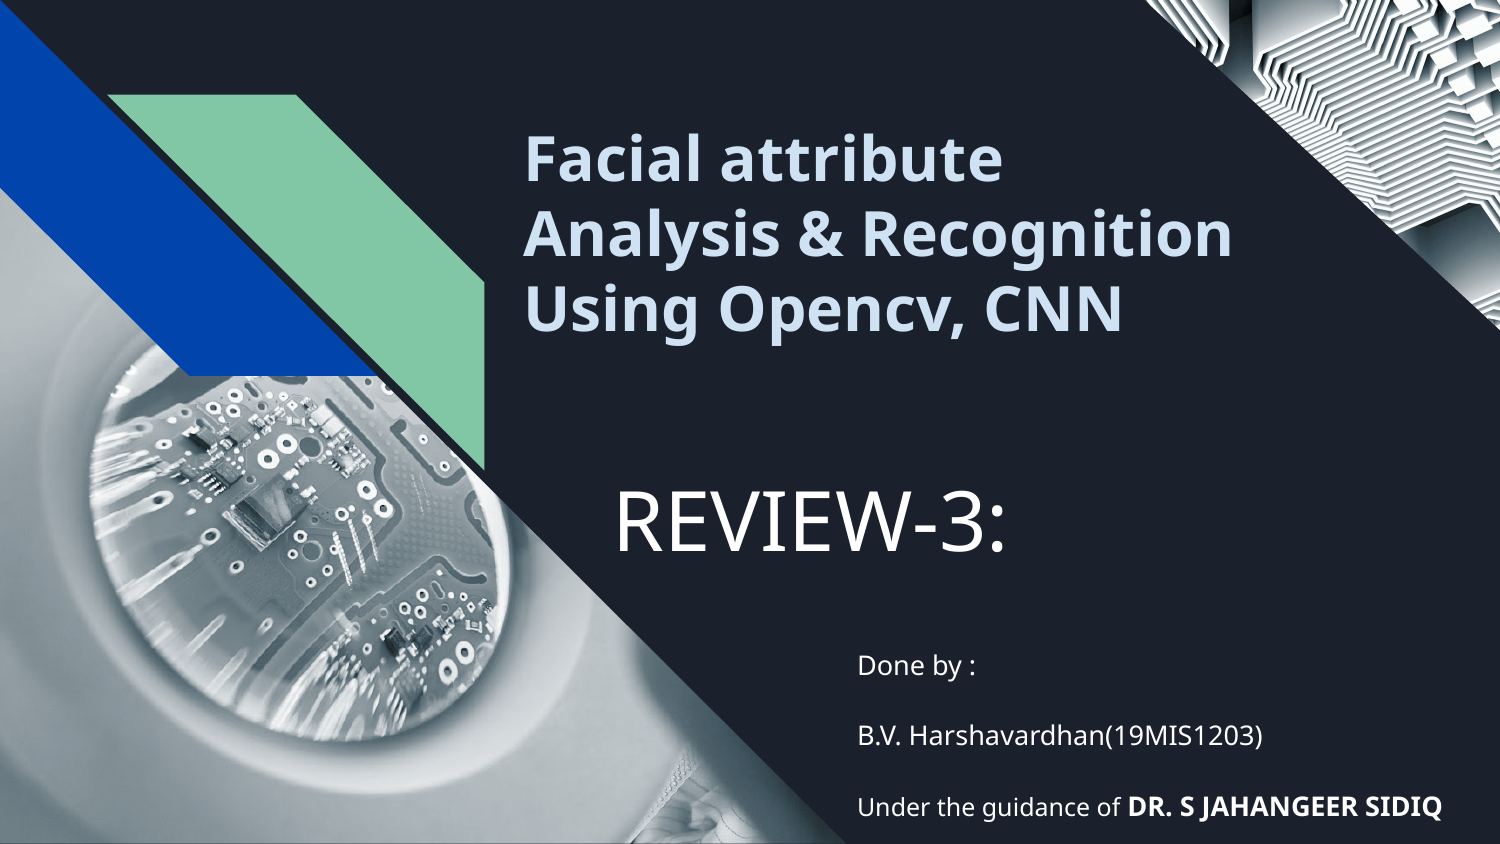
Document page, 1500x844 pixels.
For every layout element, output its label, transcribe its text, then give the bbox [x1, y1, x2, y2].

picture [0, 189, 847, 844]
picture [1144, 0, 1500, 331]
subtitle Done by : B.V. Harshavardhan(19MIS1203) Under the guidance of DR. S JAHANGEER SIDIQ [842, 628, 1464, 833]
title REVIEW-3: [597, 453, 1421, 713]
text_box Facial attribute Analysis & Recognition Using Opencv, CNN [508, 104, 1294, 422]
